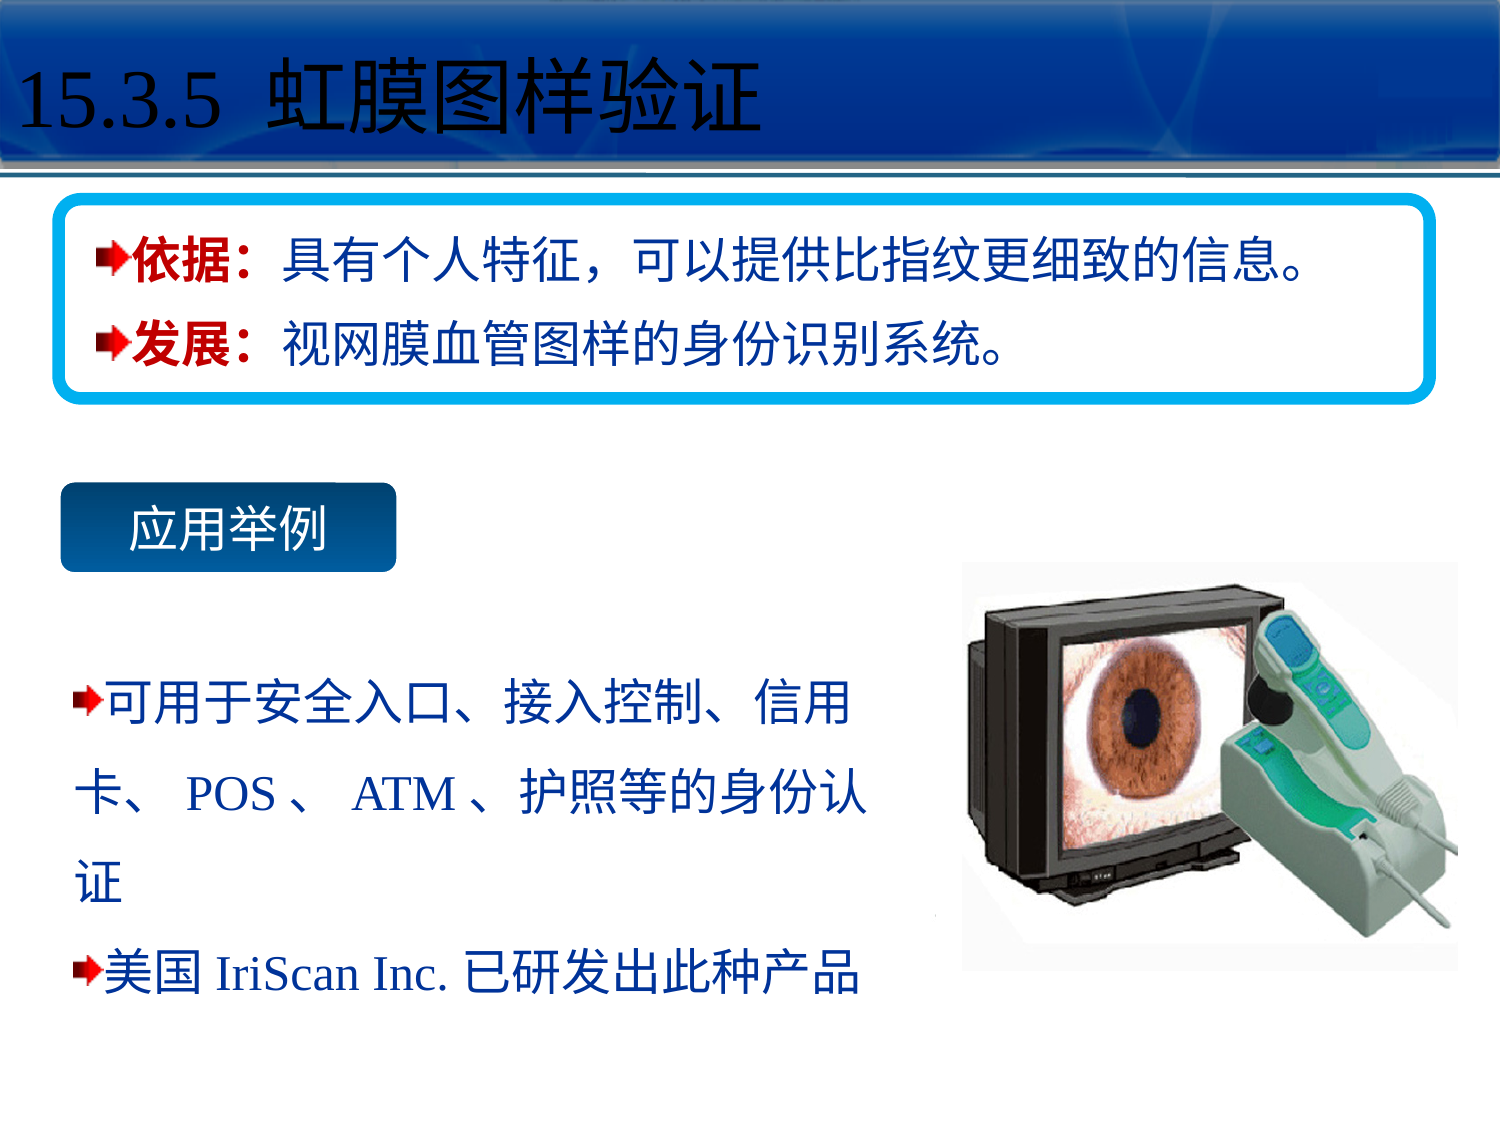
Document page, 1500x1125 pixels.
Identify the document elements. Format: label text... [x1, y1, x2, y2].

picture [73, 685, 104, 716]
text_box 应用举例 [58, 480, 399, 575]
title 15.3.5 虹膜图样验证 [0, 0, 1500, 188]
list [923, 562, 1500, 971]
picture [73, 955, 104, 986]
list 可用于安全入口、接入控制、信用卡、POS、ATM、护照等的身份认证 美国IriScan Inc.已研发出此种产品 [58, 632, 903, 938]
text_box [58, 199, 1442, 399]
